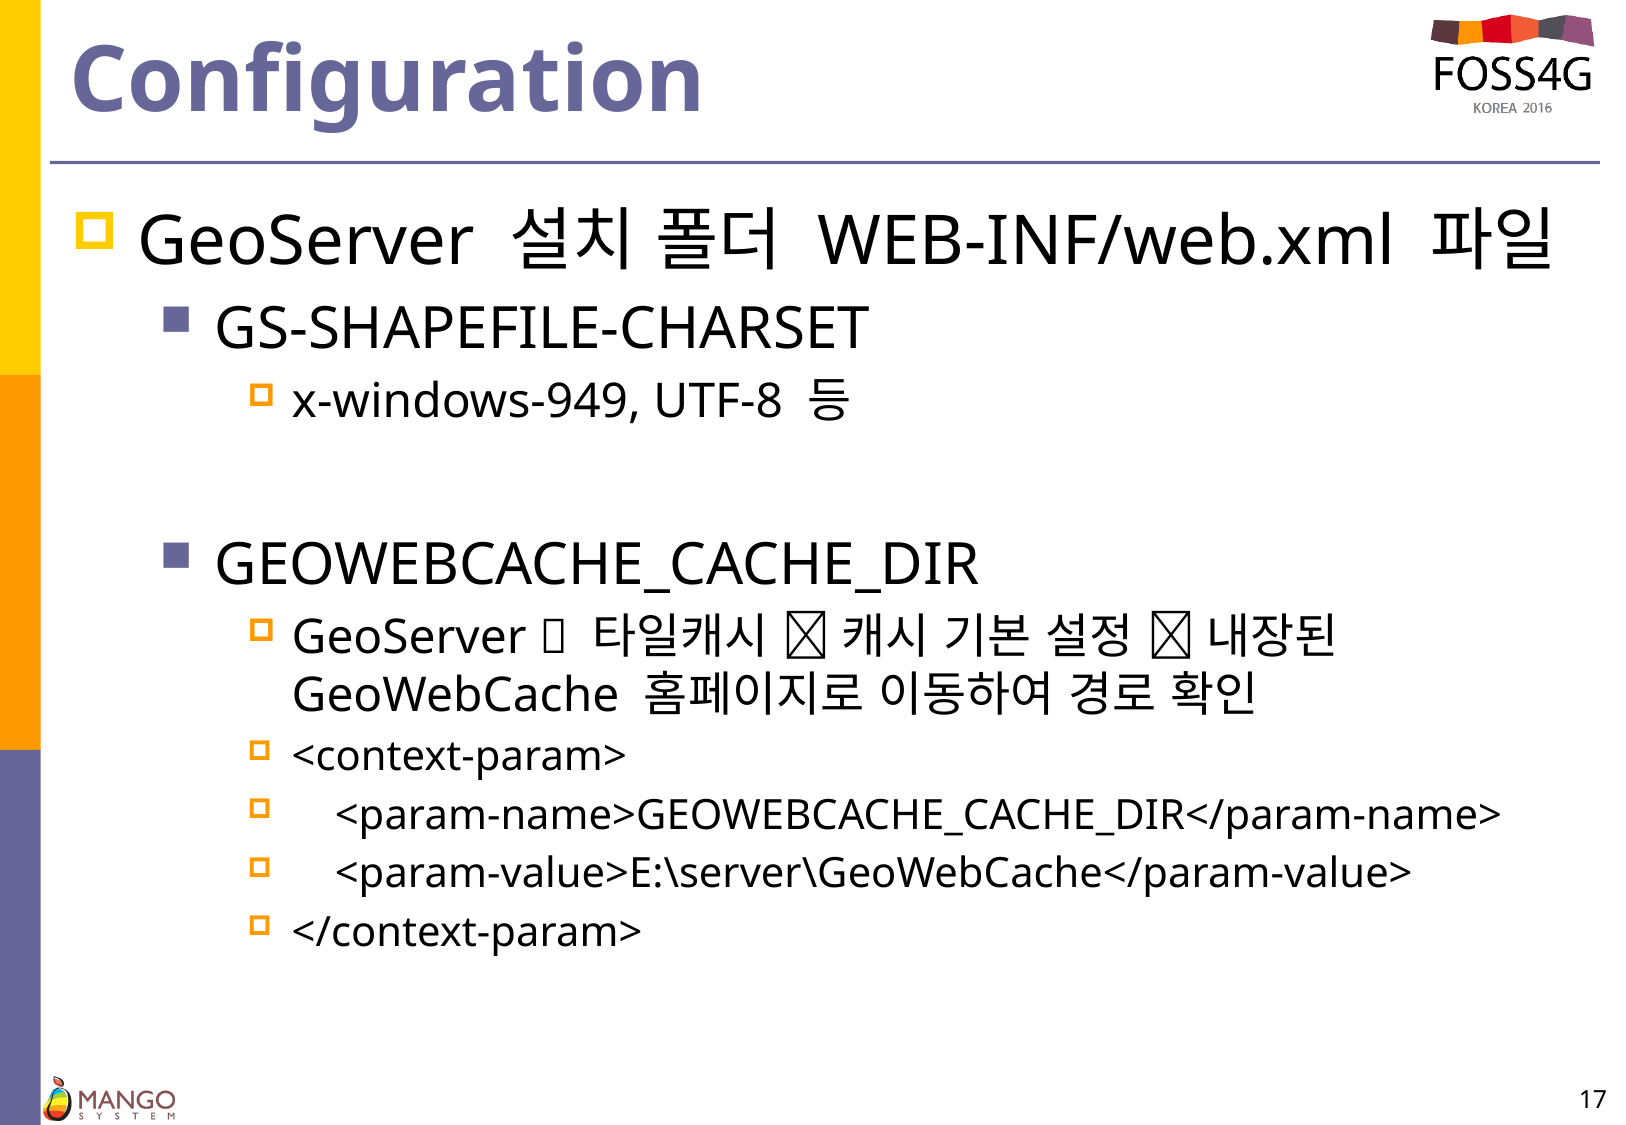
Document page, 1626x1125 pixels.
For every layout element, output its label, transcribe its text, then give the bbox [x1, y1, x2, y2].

title Configuration [51, 0, 1600, 150]
slide_number 17 [1524, 1074, 1625, 1125]
picture [43, 1076, 175, 1121]
list GeoServer 설치 폴더 WEB-INF/web.xml 파일 GS-SHAPEFILE-CHARSET x-windows-949, UTF-8 등 GEOWEBCACHE_CACHE_DIR GeoServer  타일캐시  캐시 기본 설정  내장된 GeoWebCache 홈페이지로 이동하여 경로 확인 <context-param> <param-name>GEOWEBCACHE_CACHE_DIR</param-name> <param-value>E:\server\GeoWebCache</param-value> </context-param> [54, 187, 1596, 1050]
